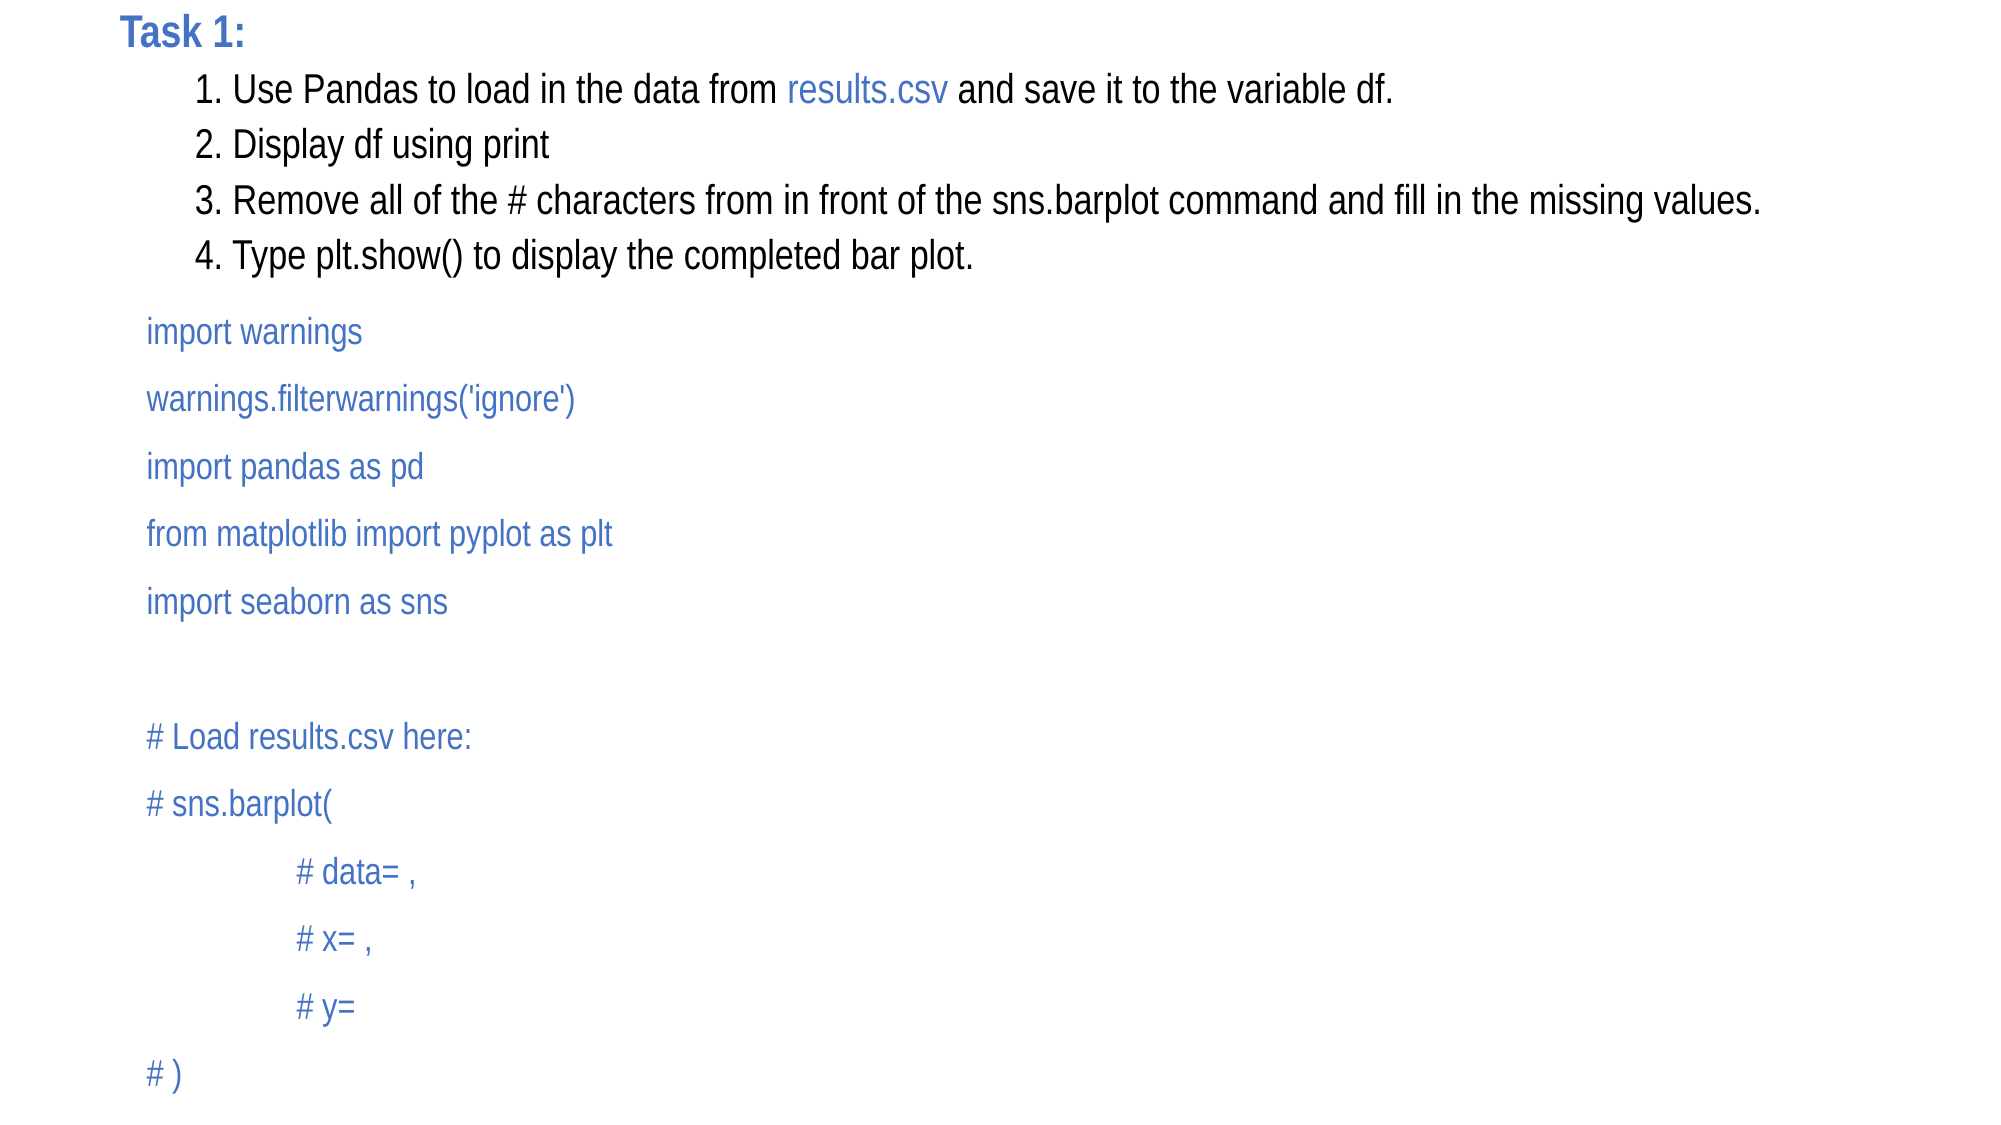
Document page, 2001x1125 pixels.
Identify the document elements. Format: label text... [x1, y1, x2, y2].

list Task 1: 1. Use Pandas to load in the data from results.csv and save it to the variable df. 2. Display df using print 3. Remove all of the # characters from in front of the sns.barplot command and fill in the missing values. 4. Type plt.show() to display the completed bar plot. [104, 0, 1835, 790]
text_box import warnings warnings.filterwarnings('ignore') import pandas as pd from matplotlib import pyplot as plt import seaborn as sns # Load results.csv here: # sns.barplot( # data= , # x= , # y= # ) [131, 276, 1132, 1102]
